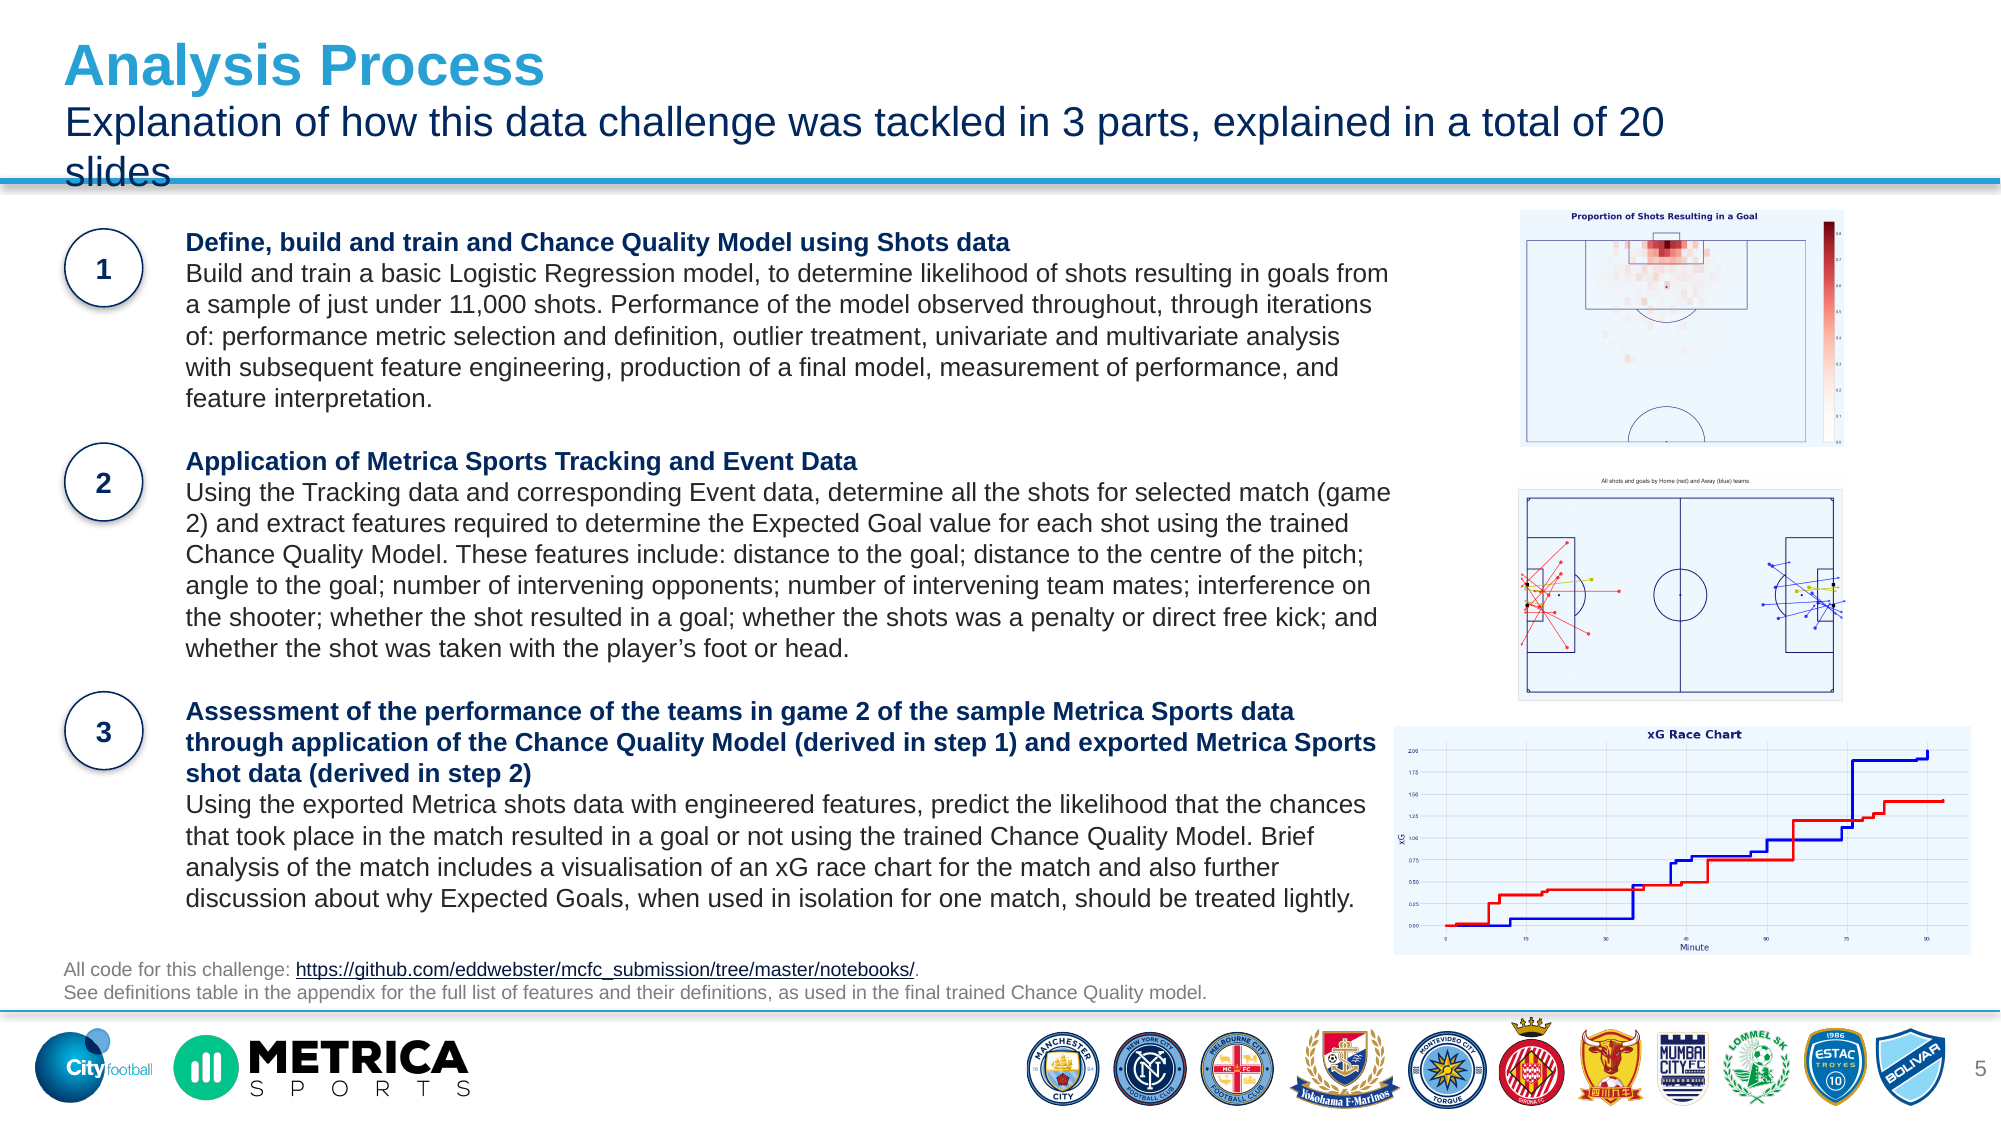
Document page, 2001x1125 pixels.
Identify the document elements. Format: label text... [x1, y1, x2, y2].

picture [1498, 1017, 1709, 1106]
list Analysis Process [63, 26, 1710, 105]
picture [1026, 1017, 1487, 1109]
text_box 1 [64, 228, 144, 308]
picture [1718, 1028, 1795, 1106]
list Define, build and train and Chance Quality Model using Shots data Build and train a basic Logistic Regression model, to determine likelihood of shots resulting in goals from a sample of just under 11,000 shots. Performance of the model observed throughout, through iterations of: performance metric selection and definition, outlier treatment, univariate and multivariate analysis with subsequent feature engineering, production of a final model, measurement of performance, and feature interpretation. Application of Metrica Sports Tracking and Event Data Using the Tracking data and corresponding Event data, determine all the shots for selected match (game 2) and extract features required to determine the Expected Goal value for each shot using the trained Chance Quality Model. These features include: distance to the goal; distance to the centre of the pitch; angle to the goal; number of intervening opponents; number of intervening team mates; interference on the shooter; whether the shot resulted in a goal; whether the shots was a penalty or direct free kick; and whether the shot was taken with the player’s foot or head. Assessment of the performance of the teams in game 2 of the sample Metrica Sports data through application of the Chance Quality Model (derived in step 1) and exported Metrica Sports shot data (derived in step 2) Using the exported Metrica shots data with engineered features, predict the likelihood that the chances that took place in the match resulted in a goal or not using the trained Chance Quality Model. Brief analysis of the match includes a visualisation of an xG race chart for the match and also further discussion about why Expected Goals, when used in isolation for one match, should be treated lightly. [185, 225, 1394, 940]
picture [35, 1028, 152, 1103]
picture [1875, 1028, 1946, 1106]
list Explanation of how this data challenge was tackled in 3 parts, explained in a total of 20 slides [64, 94, 1712, 139]
picture [160, 1027, 483, 1108]
picture [1520, 210, 1845, 447]
slide_number 5 [1936, 1044, 1987, 1091]
picture [1515, 475, 1850, 704]
text_box 2 [63, 442, 144, 522]
text_box [264, 269, 1937, 925]
picture [1393, 725, 1971, 955]
text_box 3 [64, 690, 144, 771]
picture [1804, 1028, 1867, 1106]
list All code for this challenge: https://github.com/eddwebster/mcfc_submission/tree/master/notebooks/. See definitions table in the appendix for the full list of features and their definitions, as used in the final trained Chance Quality model. [63, 940, 1937, 1004]
